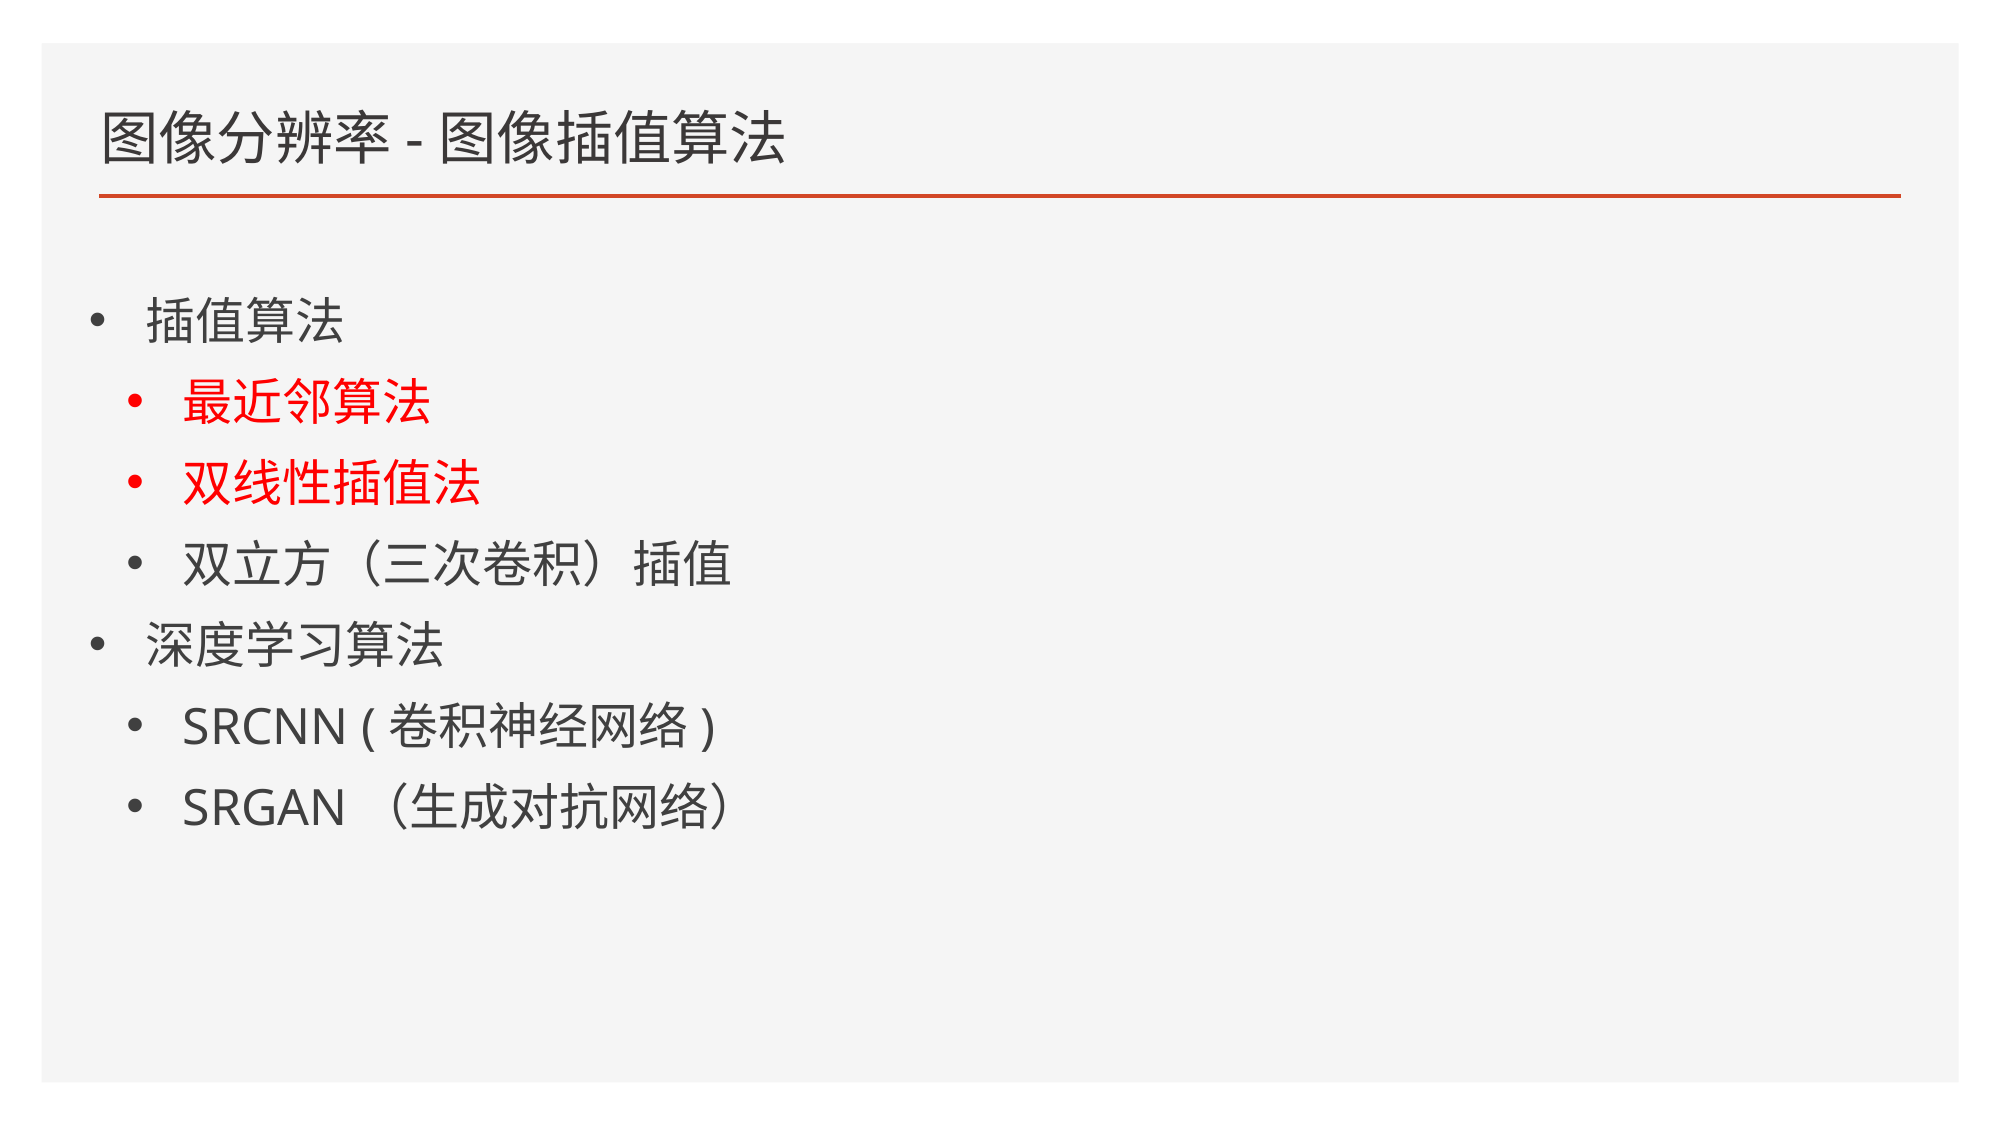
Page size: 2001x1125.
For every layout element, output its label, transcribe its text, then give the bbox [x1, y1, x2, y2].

list 插值算法 最近邻算法 双线性插值法 双立方（三次卷积）插值 深度学习算法 SRCNN (卷积神经网络) SRGAN（生成对抗网络） [73, 261, 1927, 1113]
title 图像分辨率-图像插值算法 [85, 73, 1214, 179]
